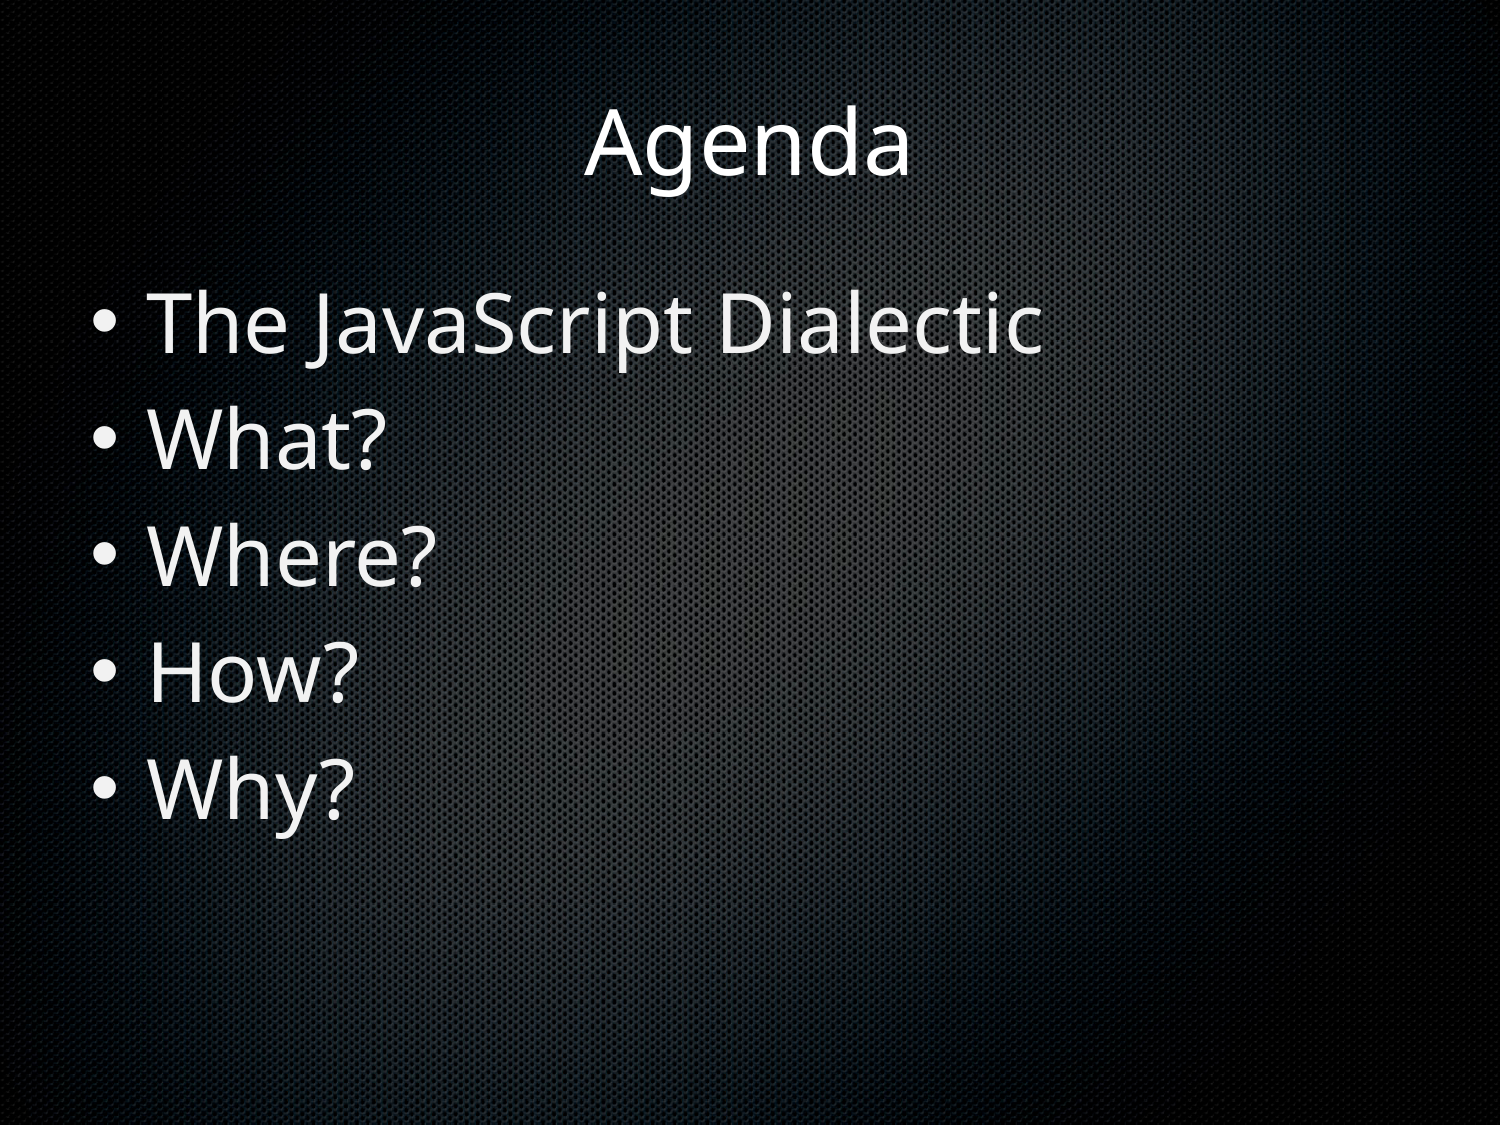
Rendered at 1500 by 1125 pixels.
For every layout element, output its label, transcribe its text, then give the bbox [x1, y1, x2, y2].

list The JavaScript Dialectic What? Where? How? Why? [75, 262, 1425, 1005]
title Agenda [75, 45, 1425, 233]
picture [0, 0, 1500, 1125]
